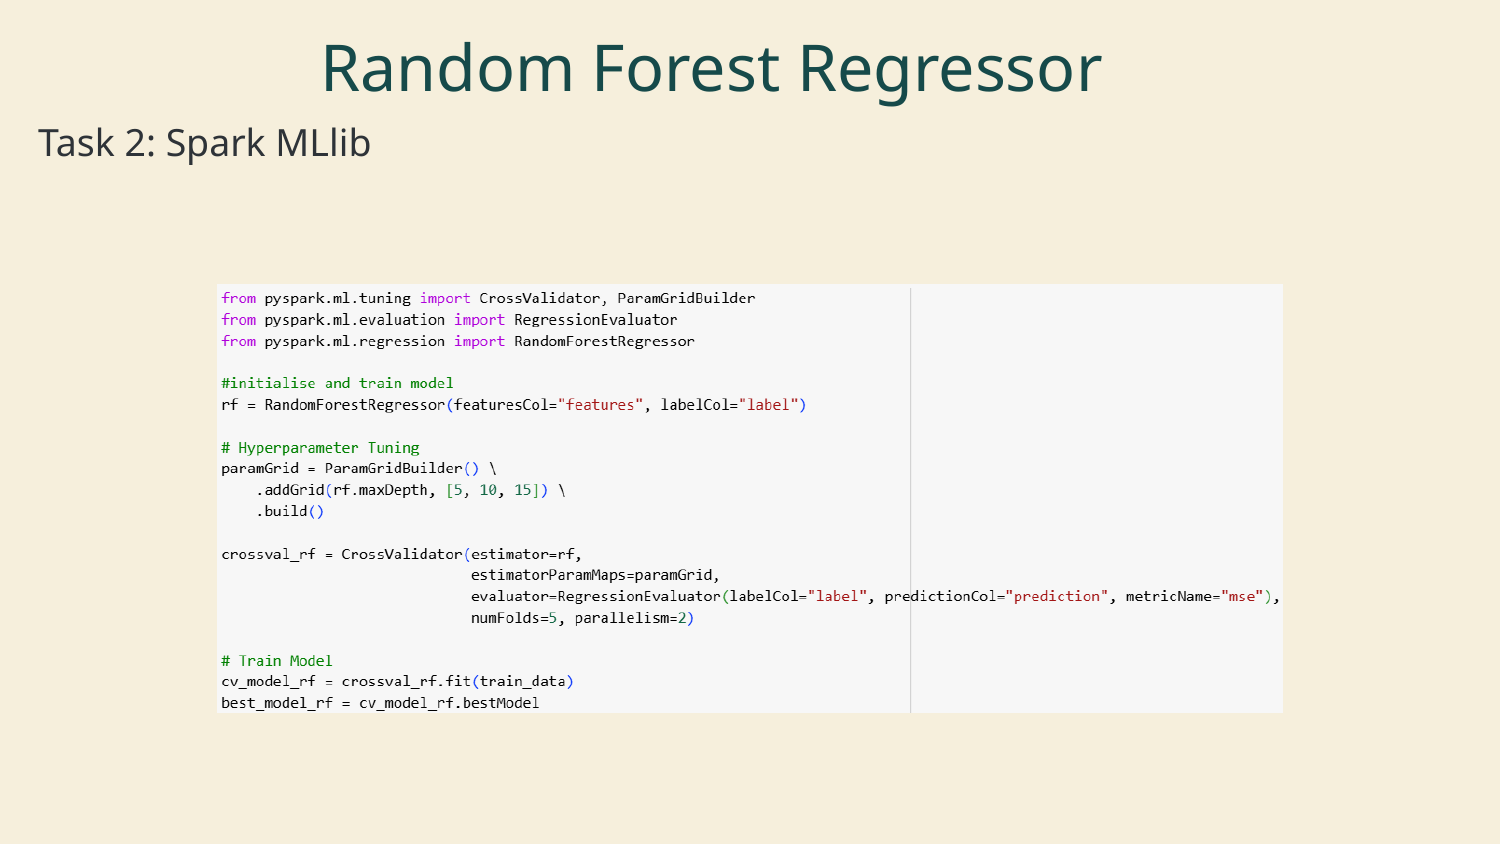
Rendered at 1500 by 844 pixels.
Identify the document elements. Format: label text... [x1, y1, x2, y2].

title Random Forest Regressor [12, 9, 1411, 104]
text_box Task 2: Spark MLlib [23, 103, 394, 165]
picture [217, 284, 1283, 713]
